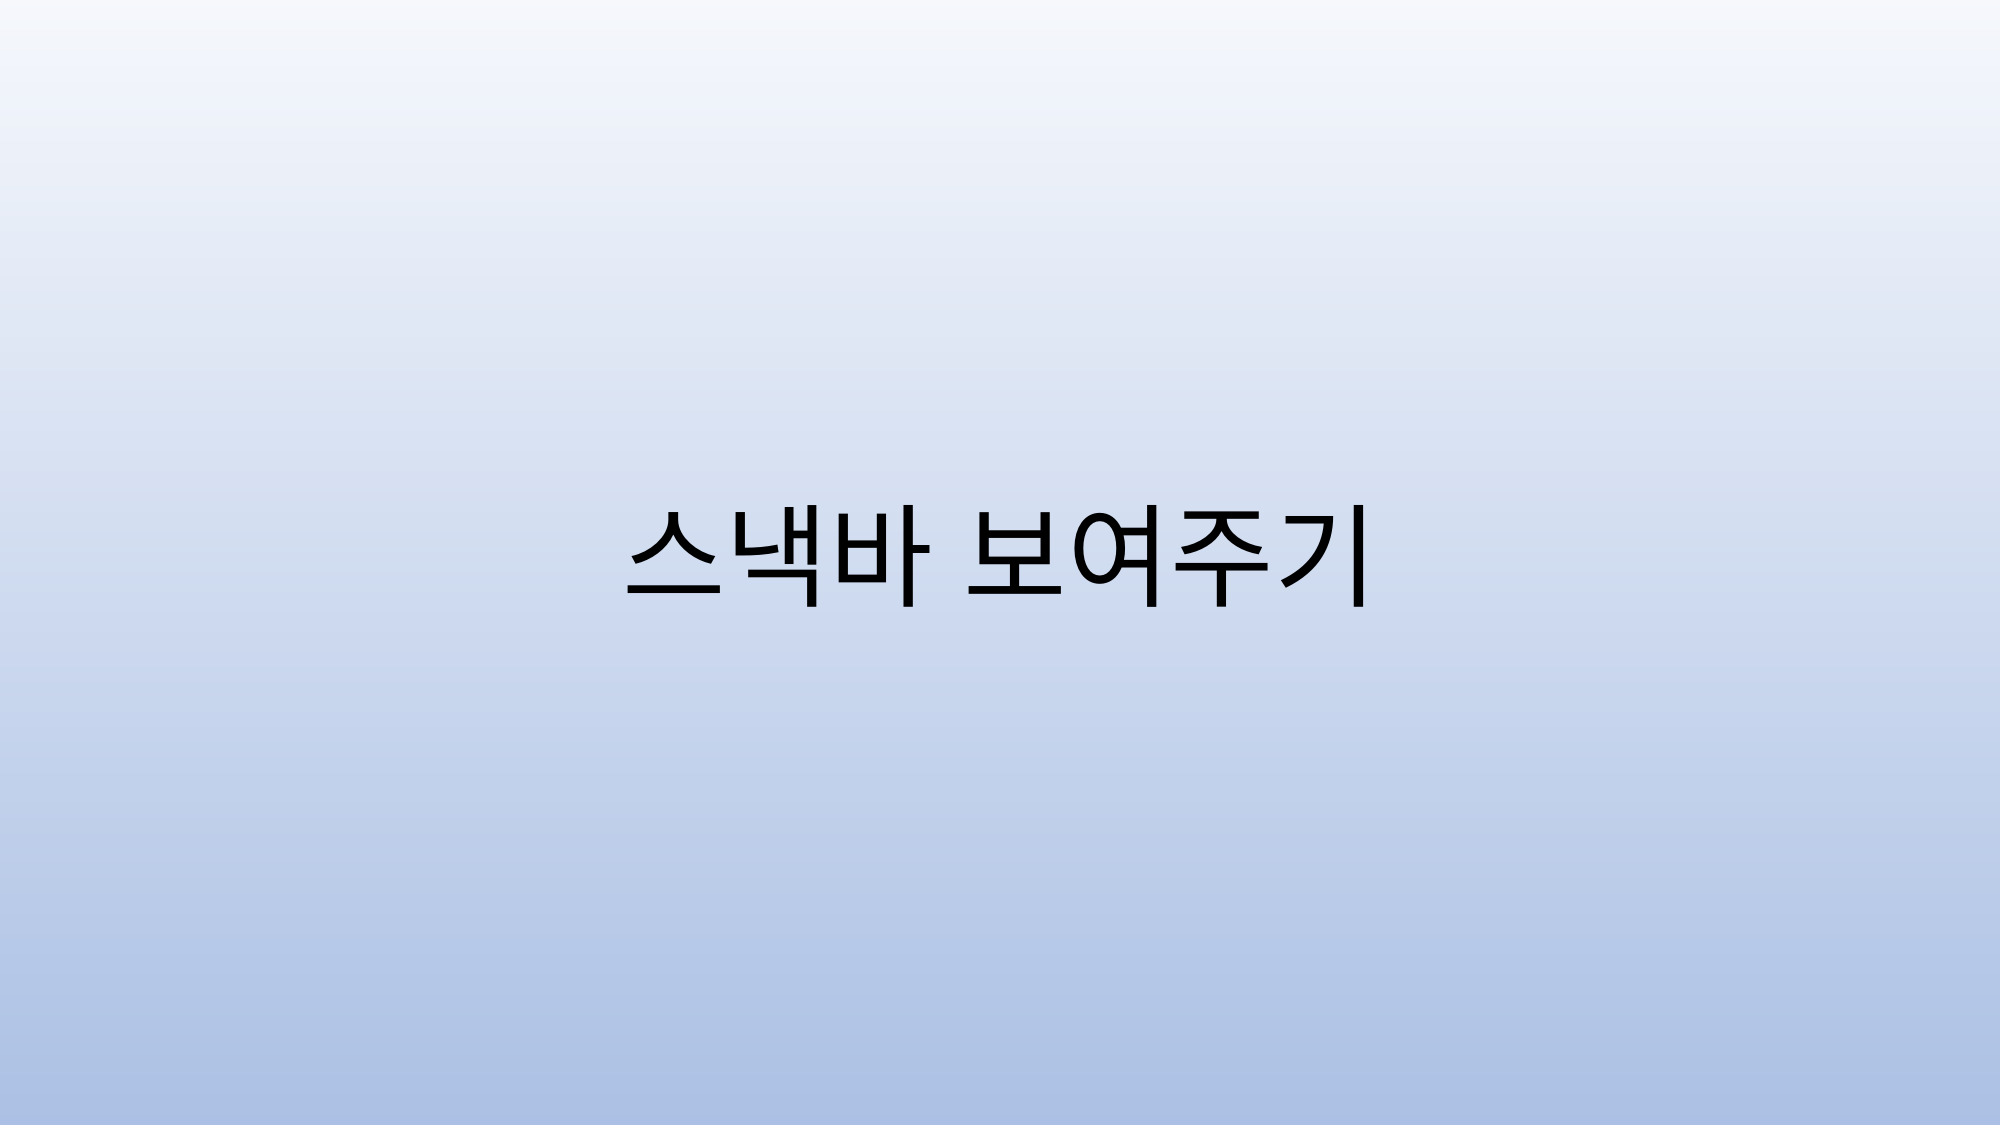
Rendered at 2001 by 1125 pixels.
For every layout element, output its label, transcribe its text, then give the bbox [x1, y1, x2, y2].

text_box 스낵바 보여주기 [419, 236, 1581, 889]
